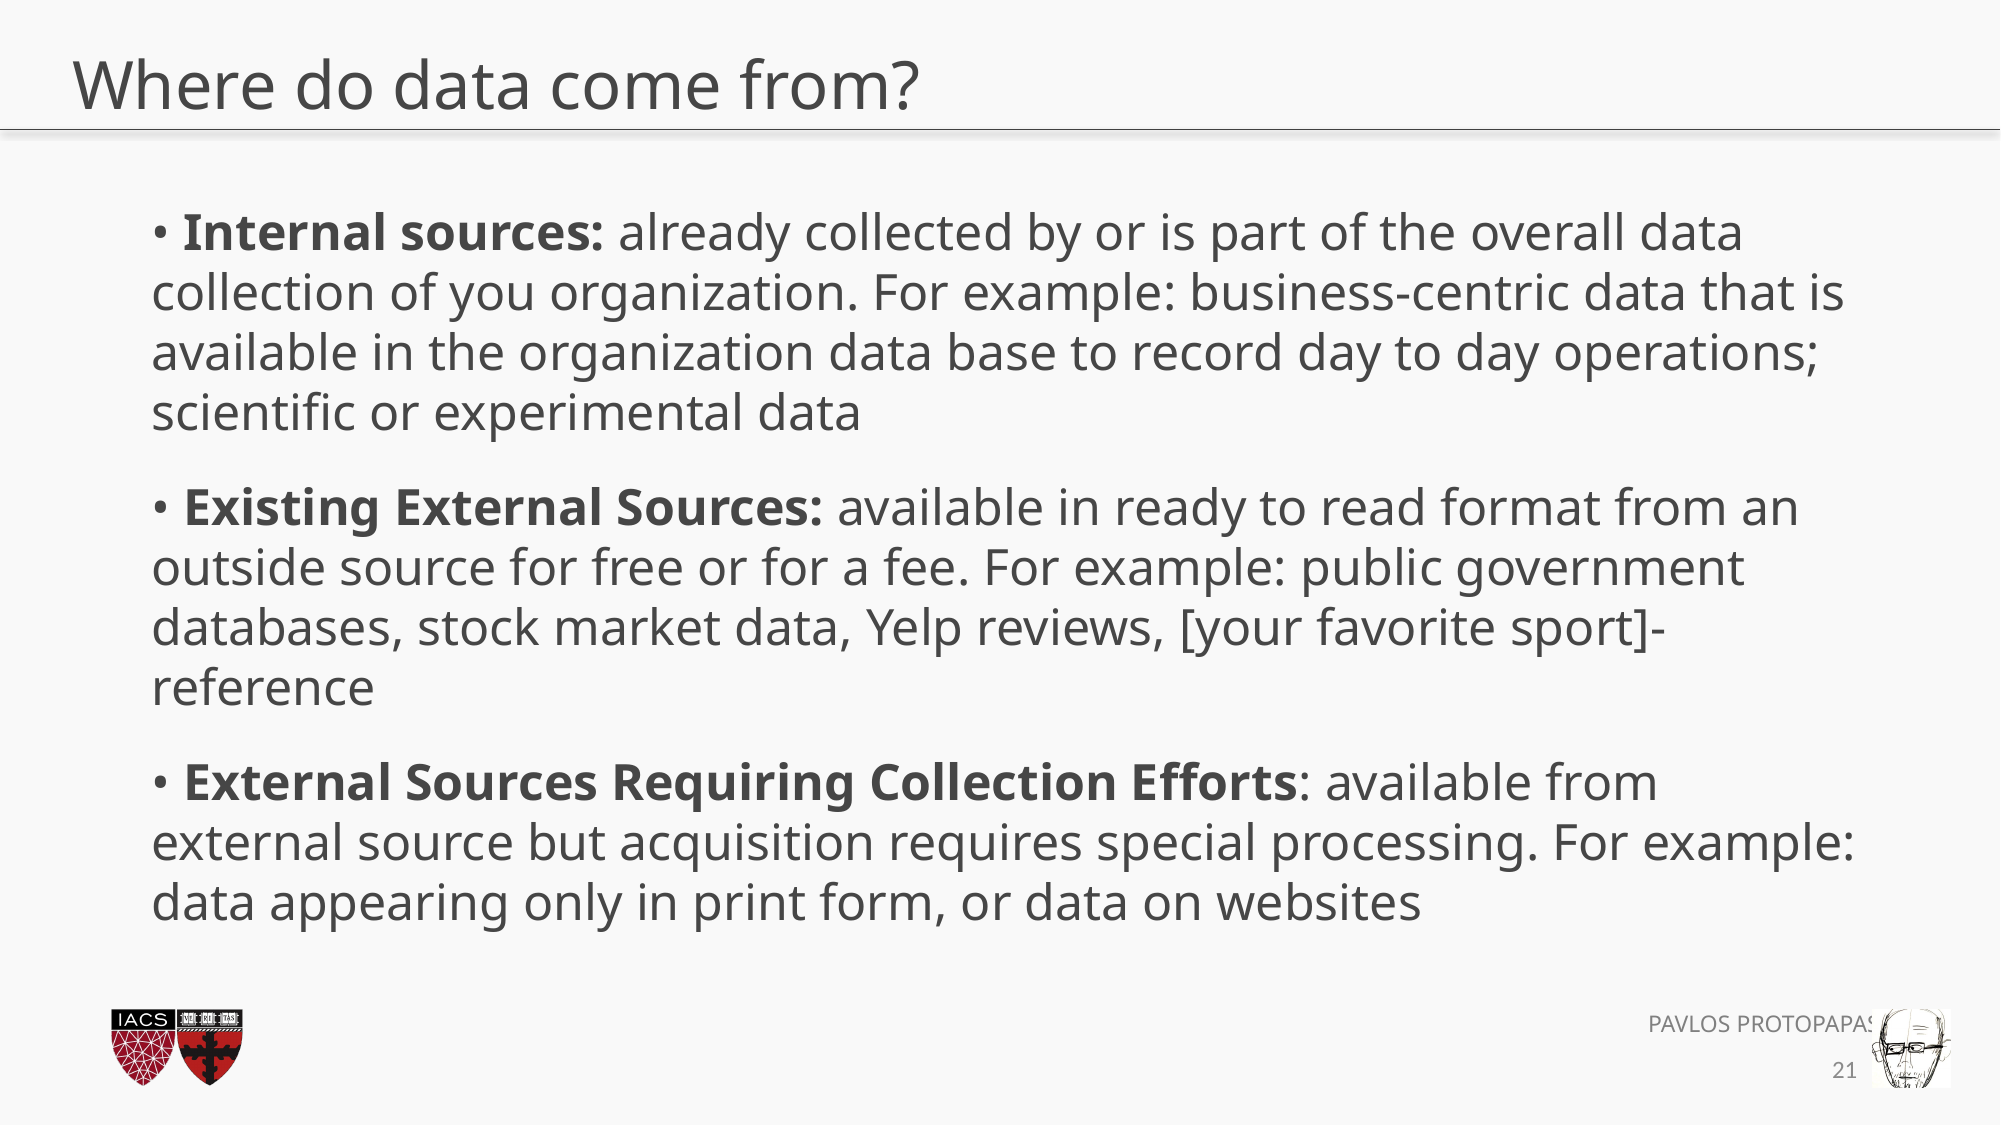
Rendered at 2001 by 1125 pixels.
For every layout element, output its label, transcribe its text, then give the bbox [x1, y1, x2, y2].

title Where do data come from? [57, 35, 1943, 162]
picture [1872, 1009, 1951, 1088]
list • Internal sources: already collected by or is part of the overall data collection of you organization. For example: business-centric data that is available in the organization data base to record day to day operations; scientific or experimental data • Existing External Sources: available in ready to read format from an outside source for free or for a fee. For example: public government databases, stock market data, Yelp reviews, [your favorite sport]-reference • External Sources Requiring Collection Efforts: available from external source but acquisition requires special processing. For example: data appearing only in print form, or data on websites [136, 193, 1873, 540]
picture [109, 1009, 243, 1086]
slide_number 20 [1405, 1038, 1873, 1099]
